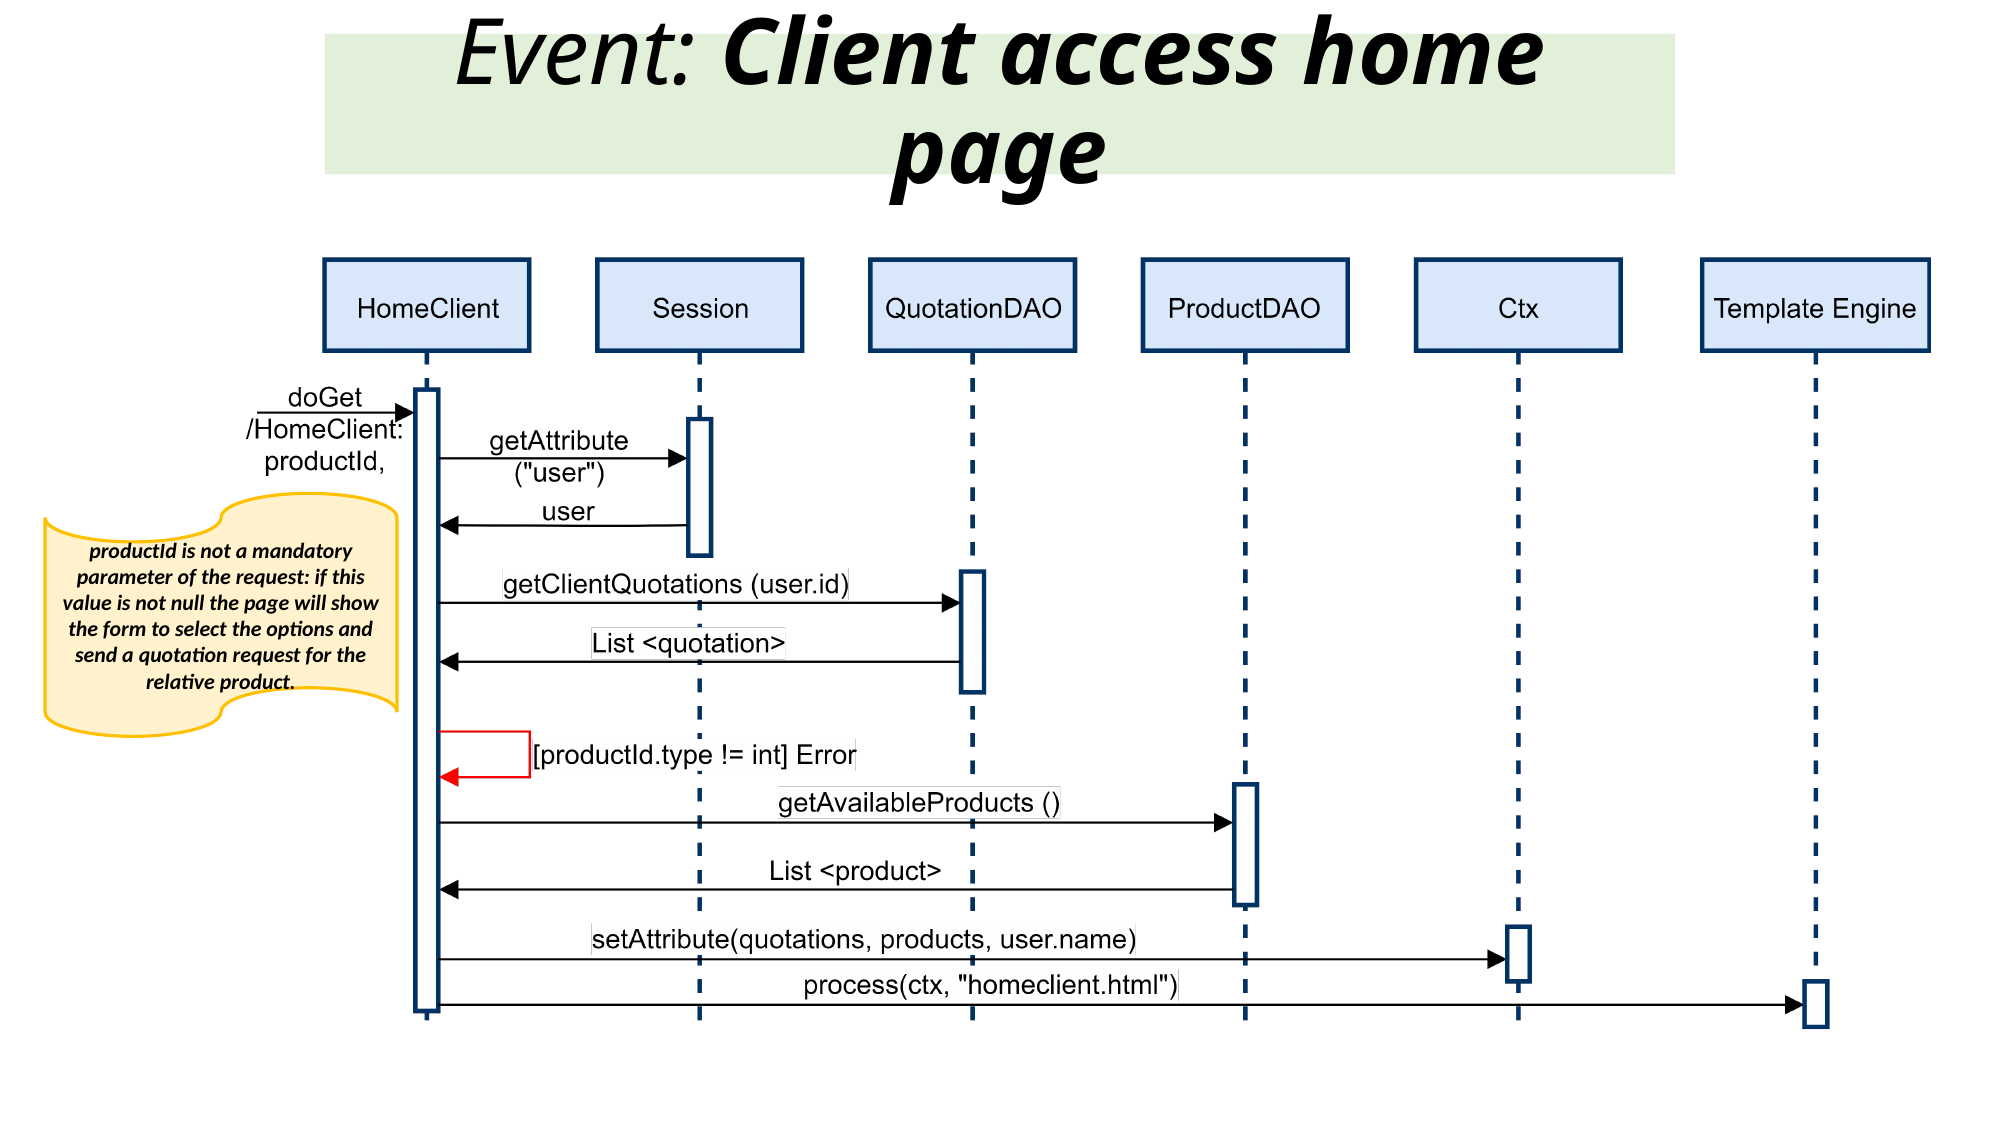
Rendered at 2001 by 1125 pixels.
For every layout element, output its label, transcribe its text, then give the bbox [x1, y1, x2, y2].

title Event: Client access home page [324, 33, 1675, 175]
text_box productId is not a mandatory parameter of the request: if this value is not null the page will show the form to select the options and send a quotation request for the relative product. [43, 501, 239, 738]
picture [239, 256, 1931, 1037]
